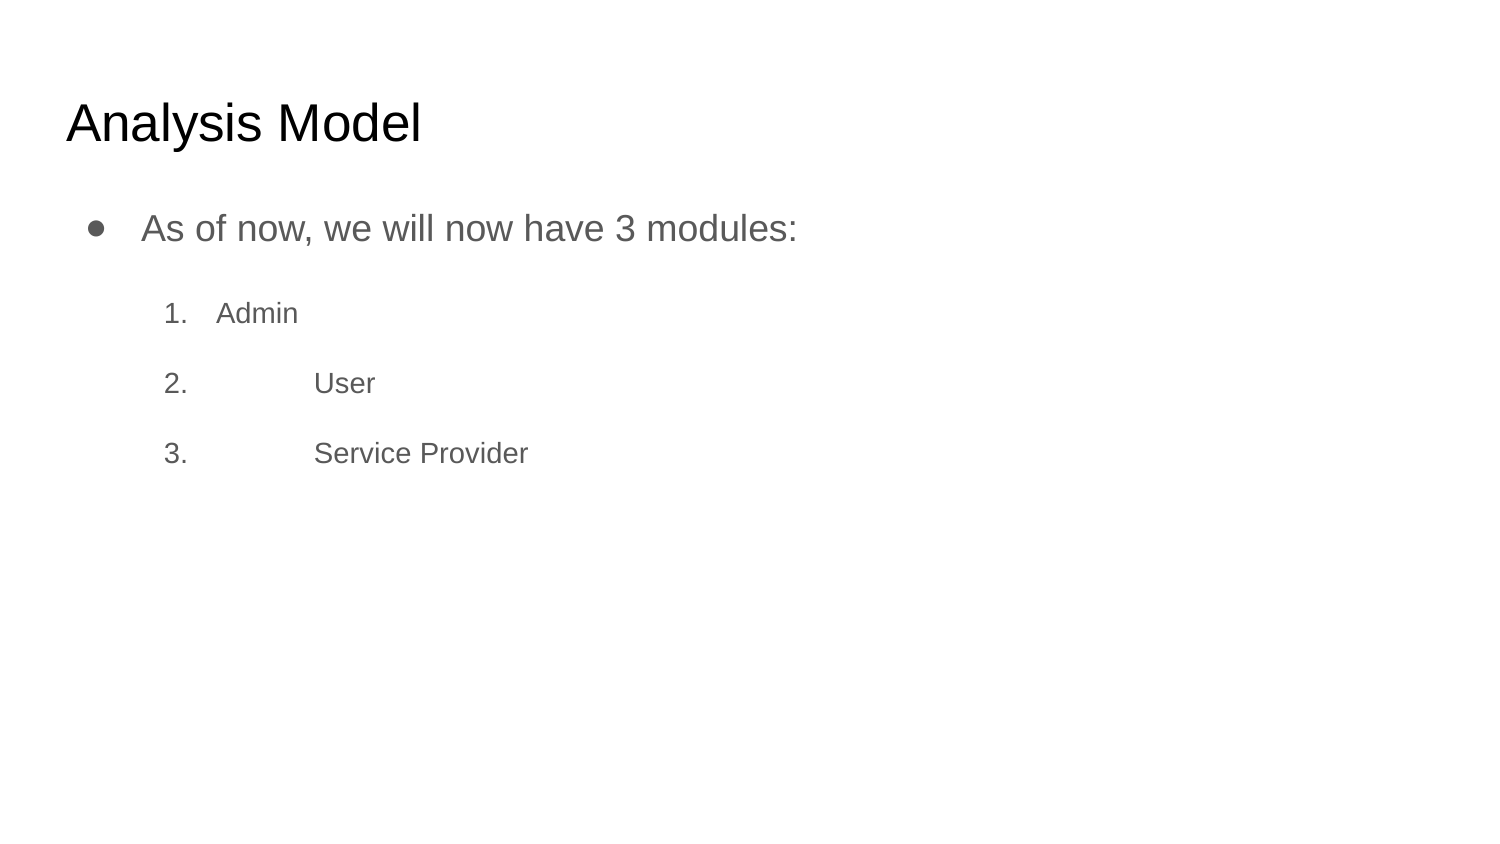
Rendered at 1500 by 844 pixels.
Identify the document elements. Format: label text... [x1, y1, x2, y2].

title Analysis Model [51, 72, 1449, 167]
list As of now, we will now have 3 modules: Admin 2. User 3. Service Provider [51, 189, 1449, 750]
